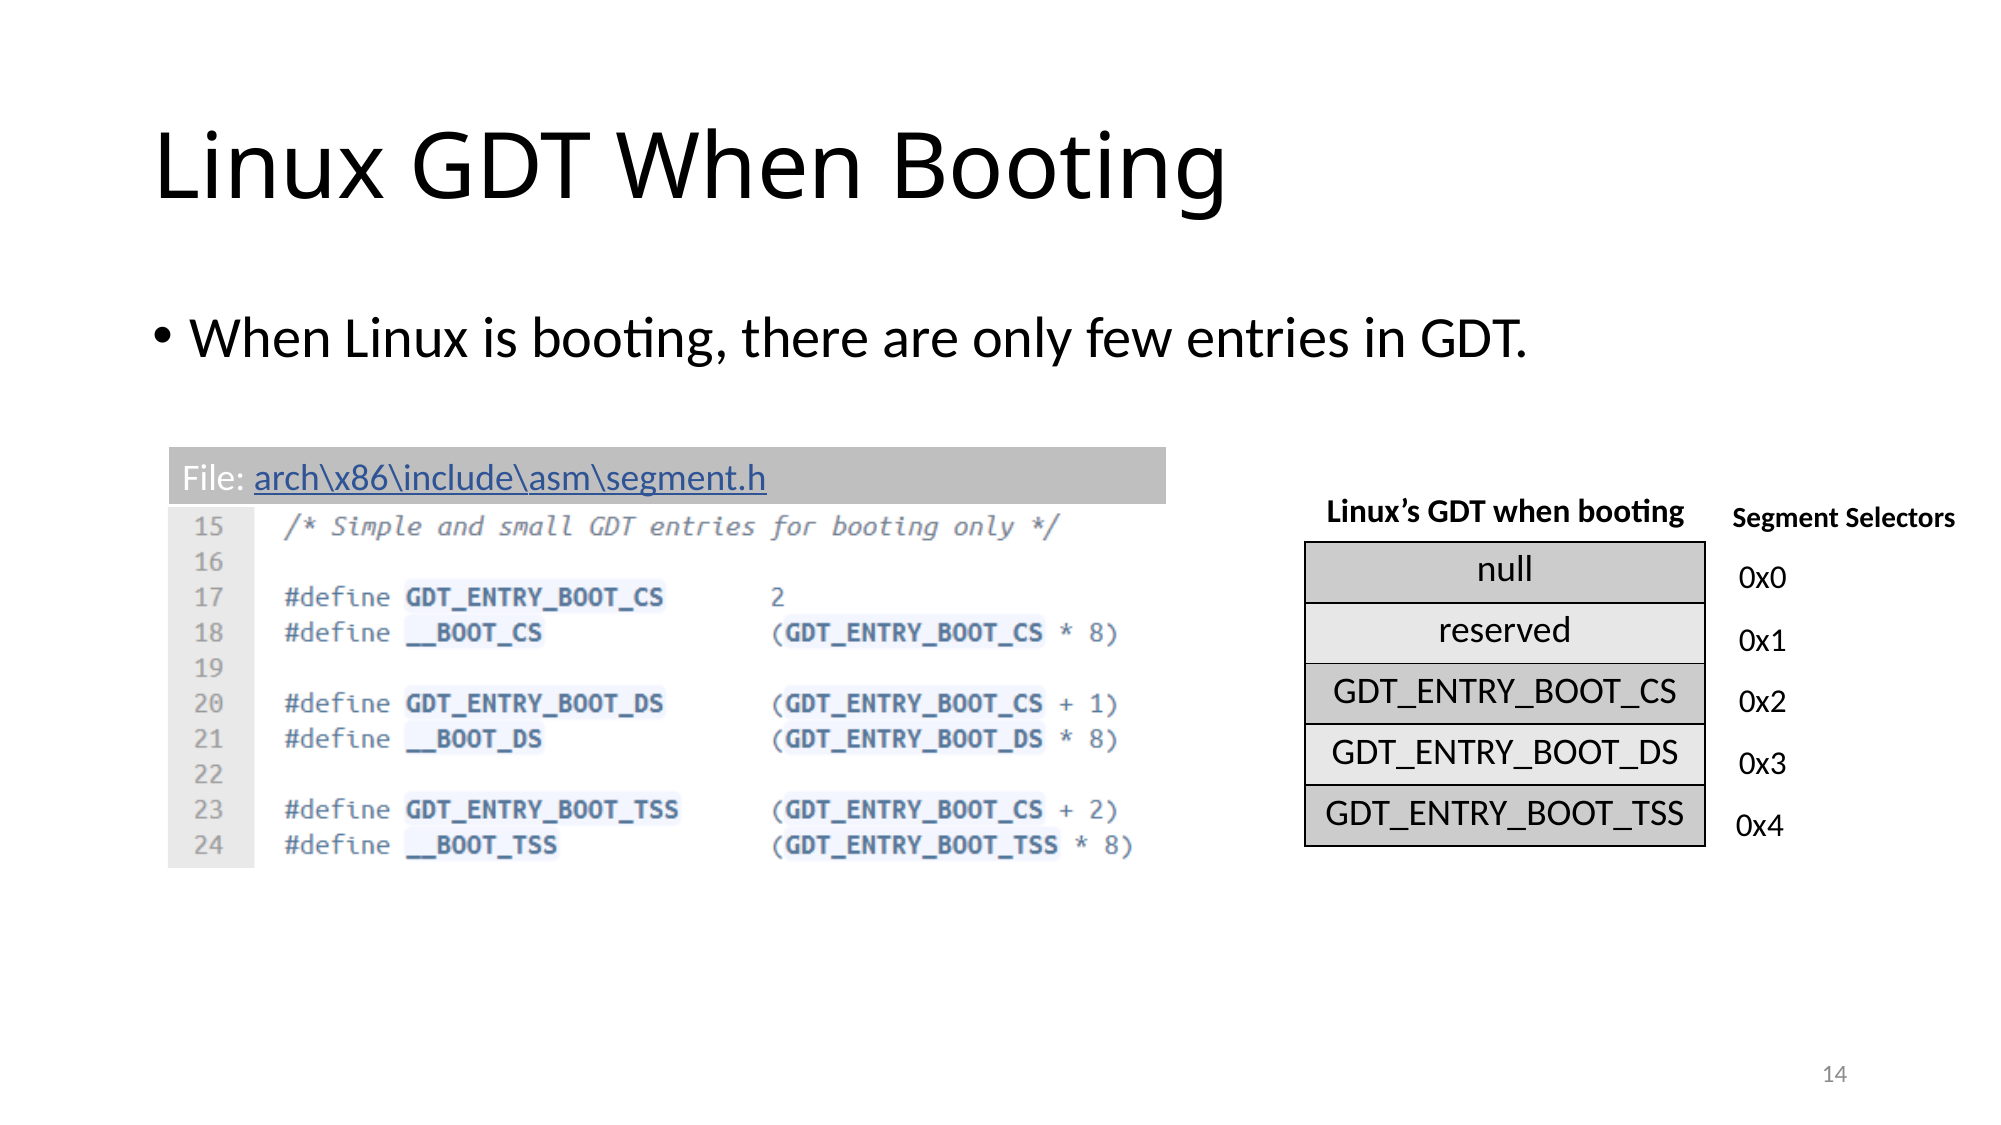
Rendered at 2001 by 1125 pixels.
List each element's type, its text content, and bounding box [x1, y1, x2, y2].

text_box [1309, 481, 1972, 852]
list When Linux is booting, there are only few entries in GDT. [137, 299, 1863, 1014]
slide_number 14 [1412, 1042, 1863, 1103]
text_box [167, 445, 1539, 868]
title Linux GDT When Booting [137, 59, 1863, 278]
